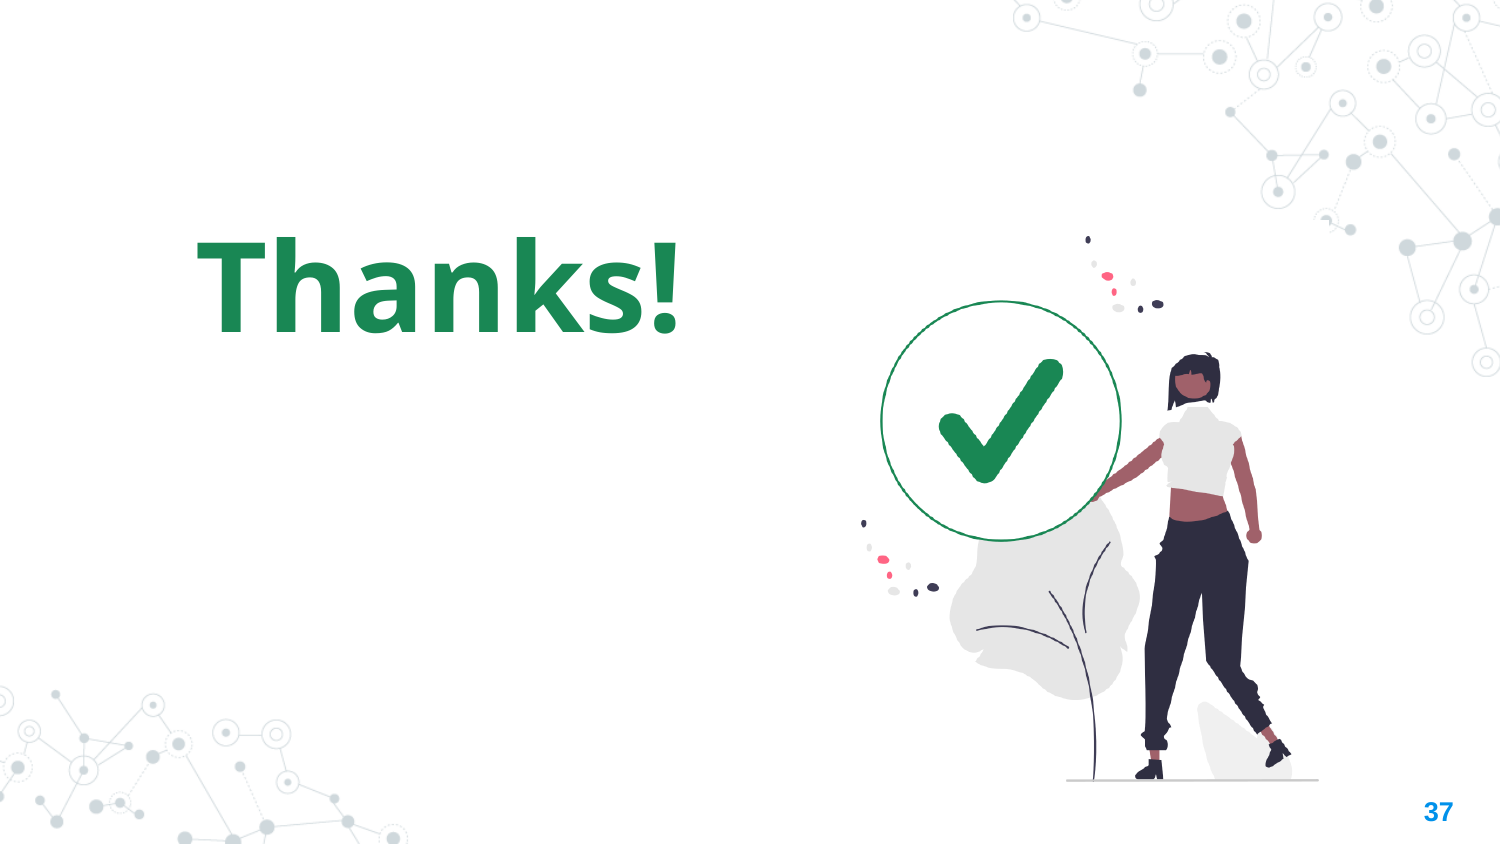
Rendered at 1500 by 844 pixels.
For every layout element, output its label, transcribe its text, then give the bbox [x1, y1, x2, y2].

slide_number ‹#› [1378, 779, 1469, 844]
title Thanks! [180, 182, 831, 373]
picture [0, 0, 1500, 844]
